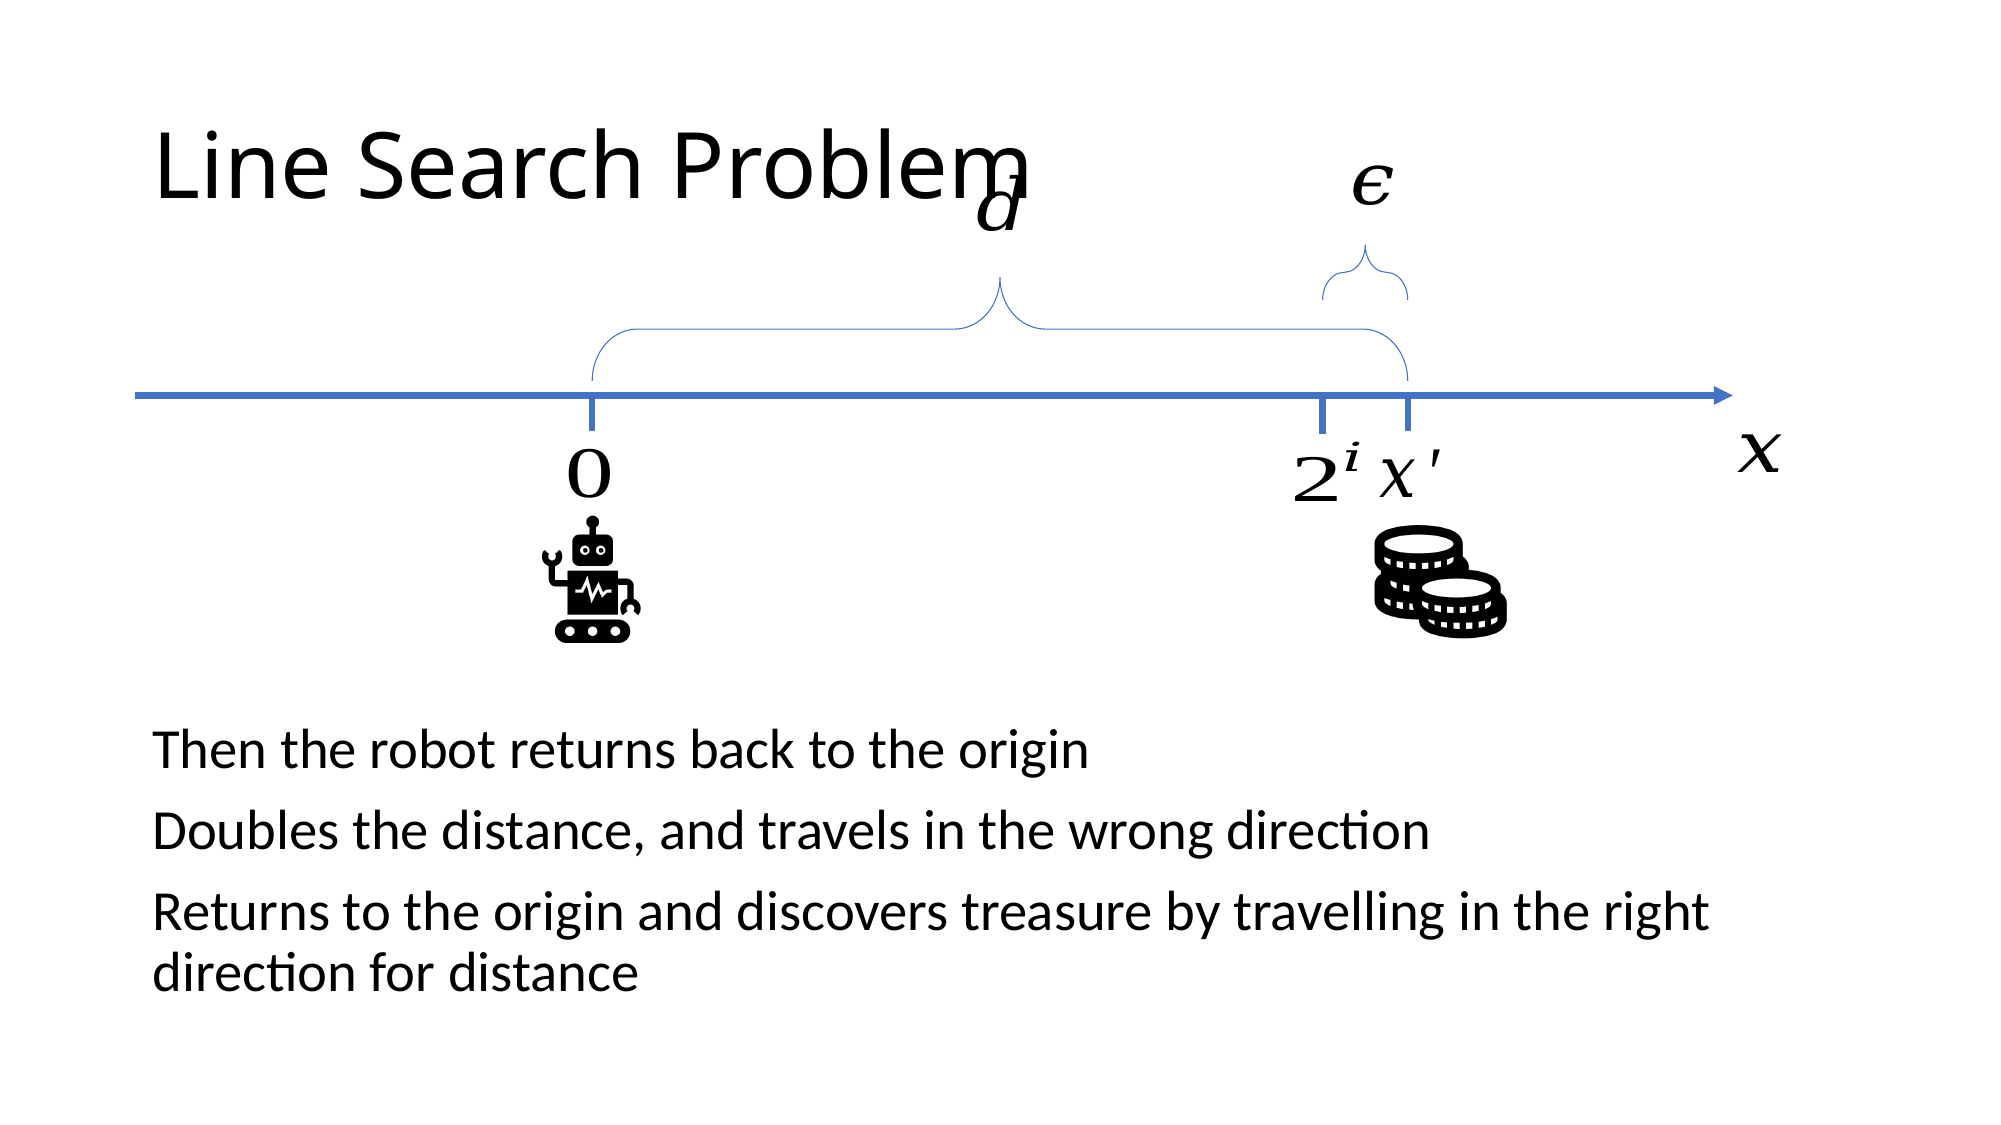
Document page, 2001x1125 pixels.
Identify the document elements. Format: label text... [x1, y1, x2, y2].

text_box [1322, 244, 1409, 300]
title Line Search Problem [137, 59, 1863, 278]
text_box [591, 277, 1409, 381]
picture [1362, 506, 1513, 657]
picture [517, 506, 668, 657]
